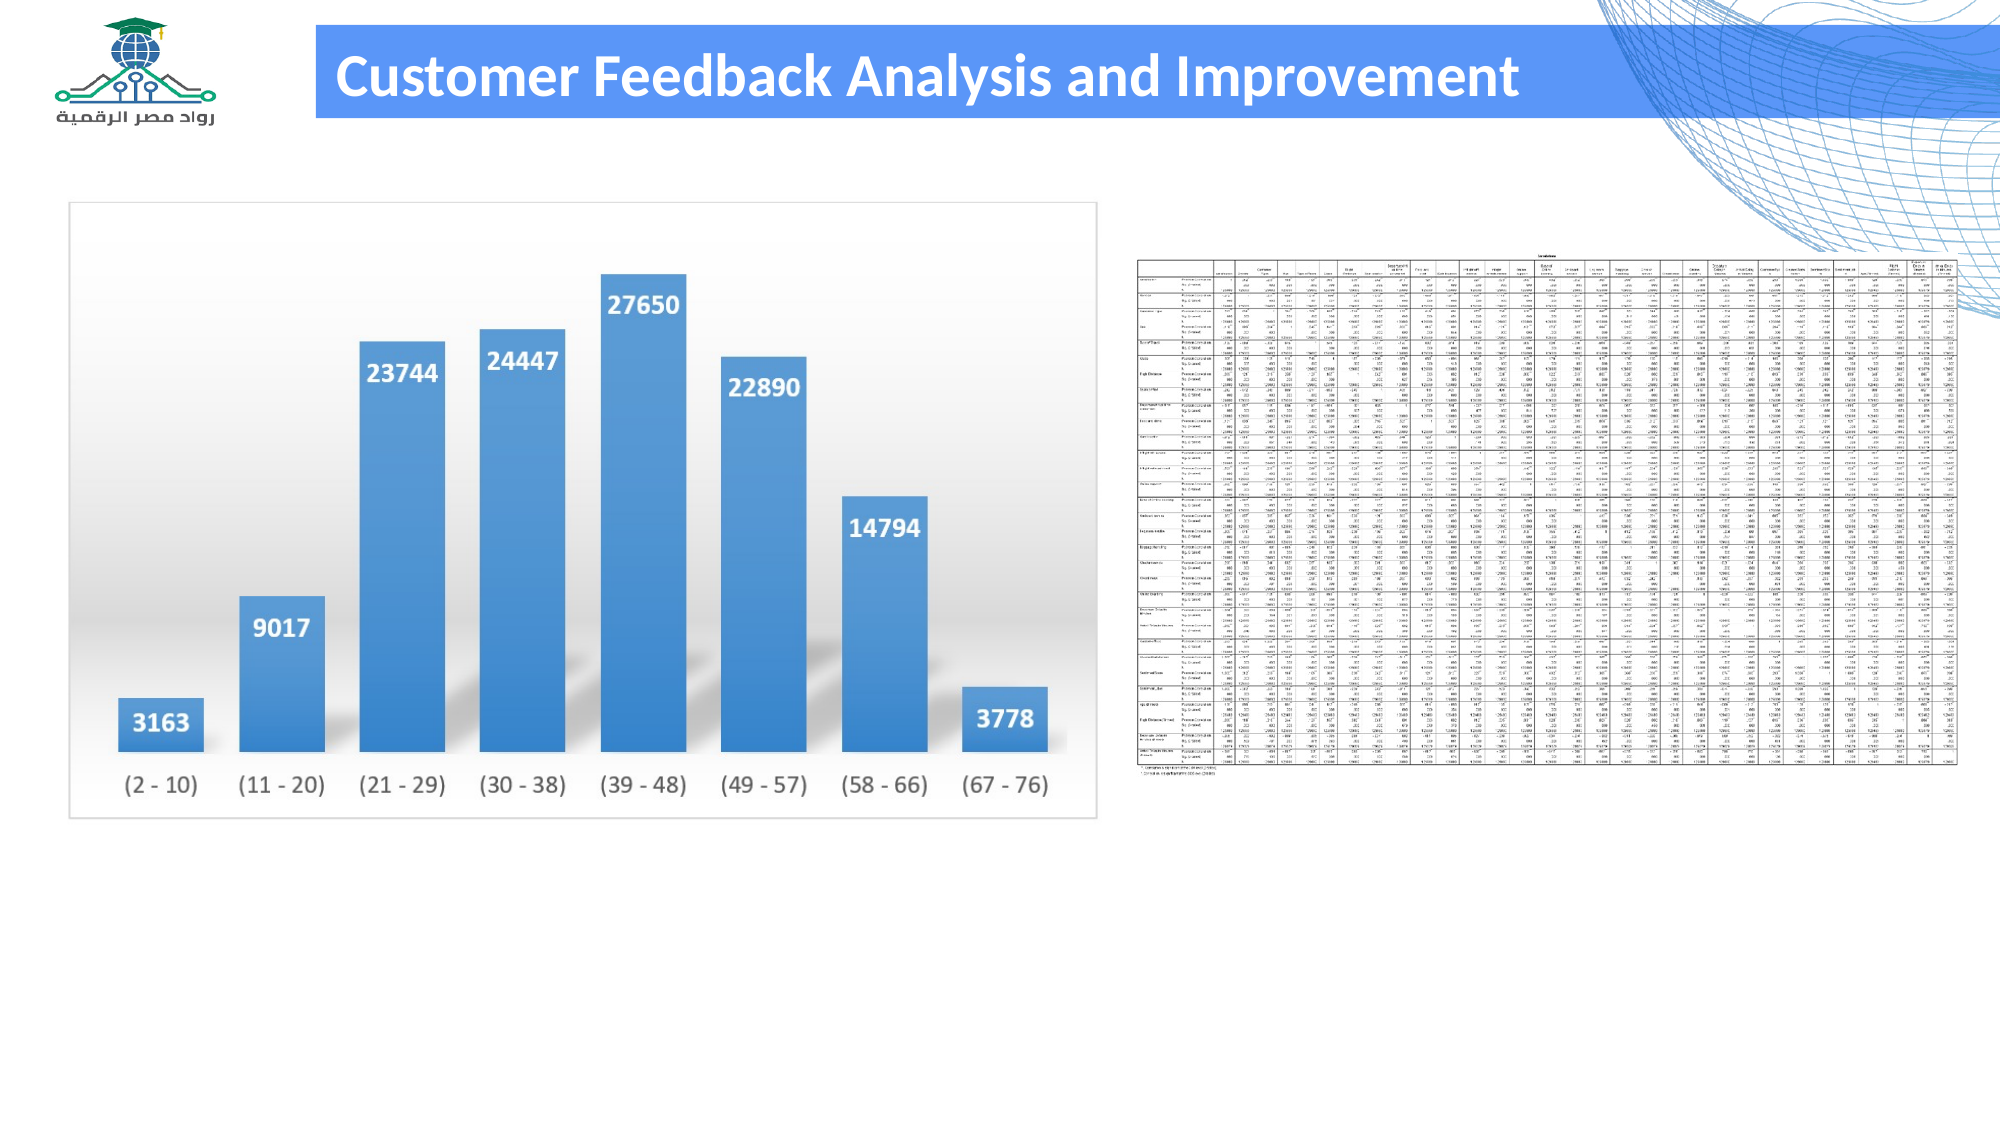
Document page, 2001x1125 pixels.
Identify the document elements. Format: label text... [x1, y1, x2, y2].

text_box Customer Feedback Analysis and Improvement [315, 24, 1629, 119]
text_box [1500, 0, 2000, 458]
picture [24, 0, 1958, 915]
